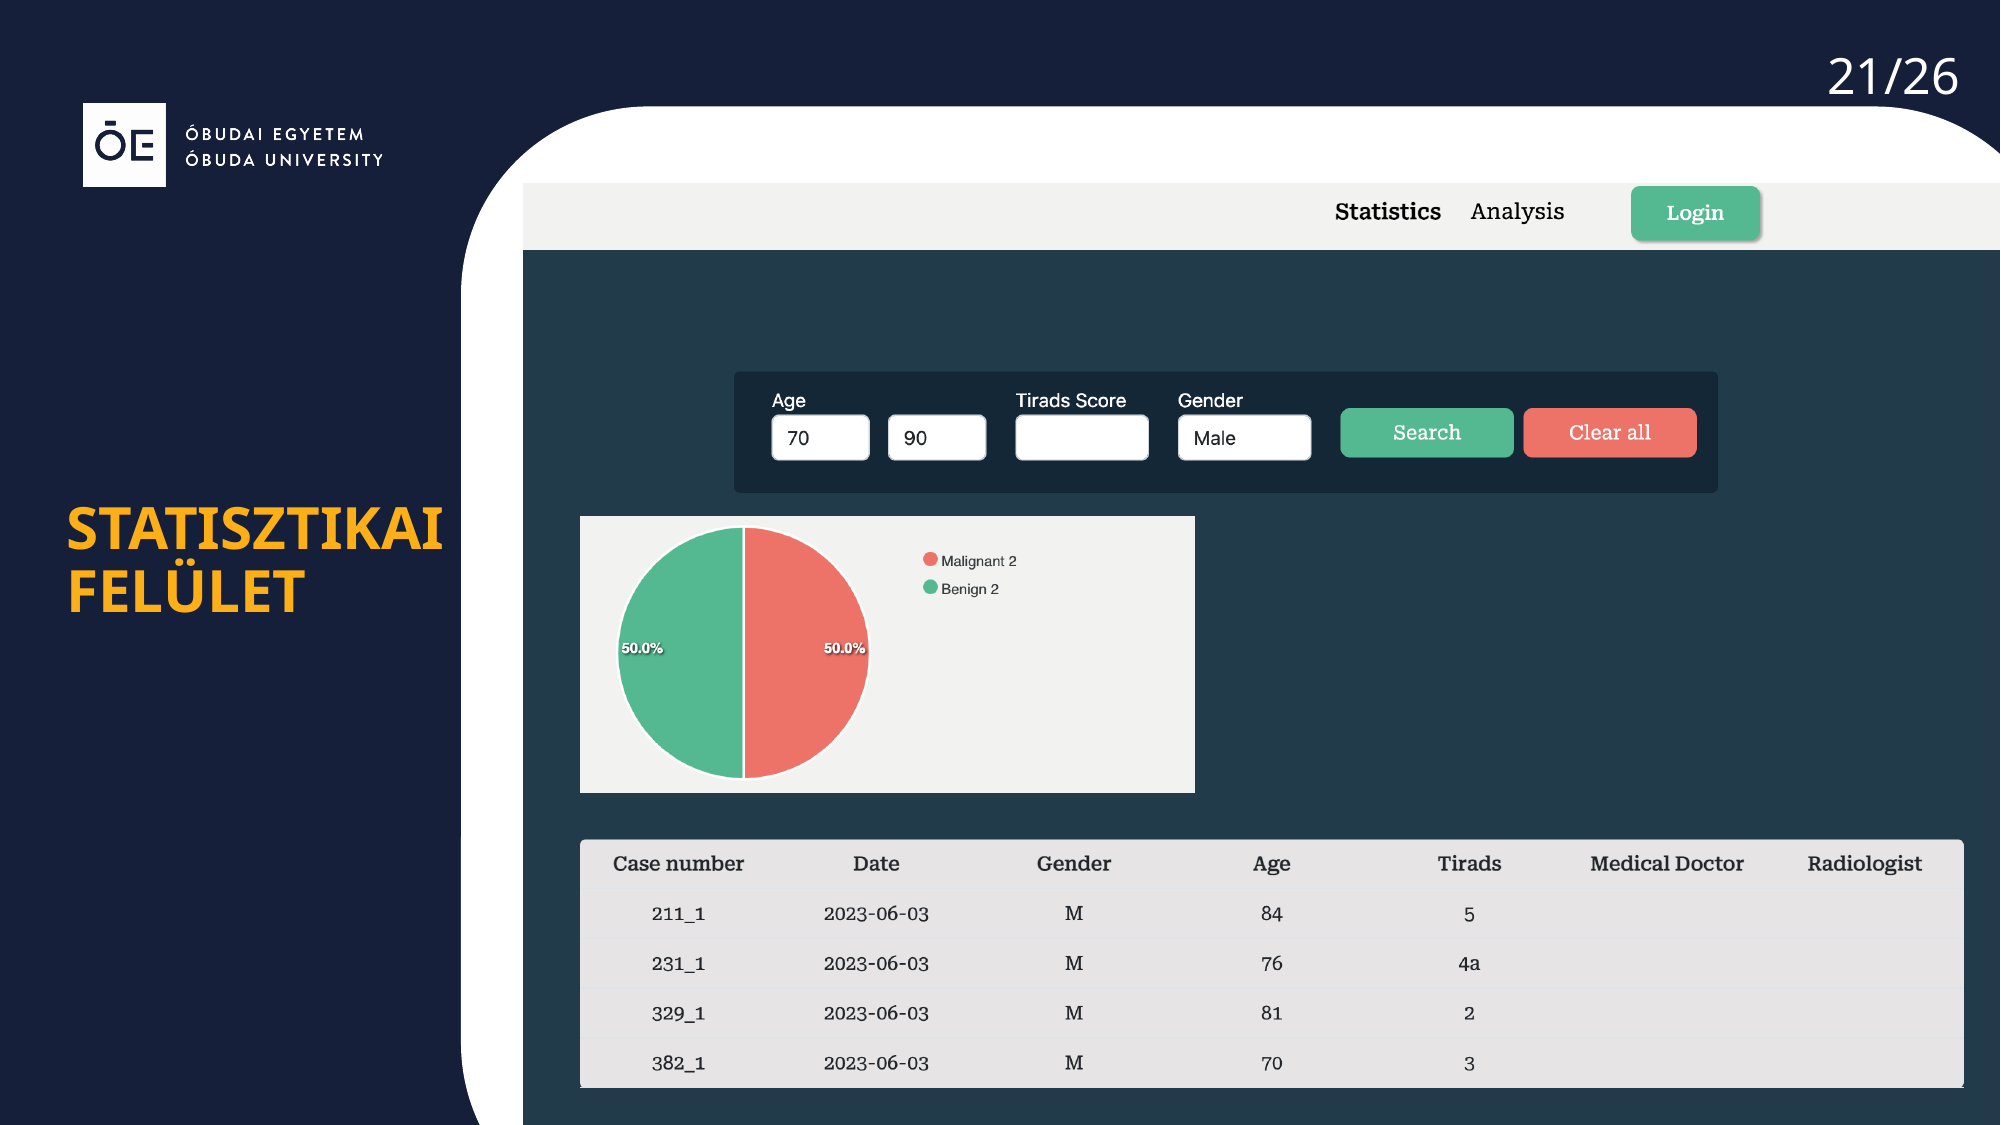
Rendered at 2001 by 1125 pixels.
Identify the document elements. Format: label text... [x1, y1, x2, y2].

picture [523, 183, 2000, 1125]
text_box [459, 105, 2000, 516]
text_box 21/26 [1812, 37, 1983, 112]
text_box [459, 608, 523, 1125]
title STATISZTIKAI FELÜLET [51, 516, 523, 608]
